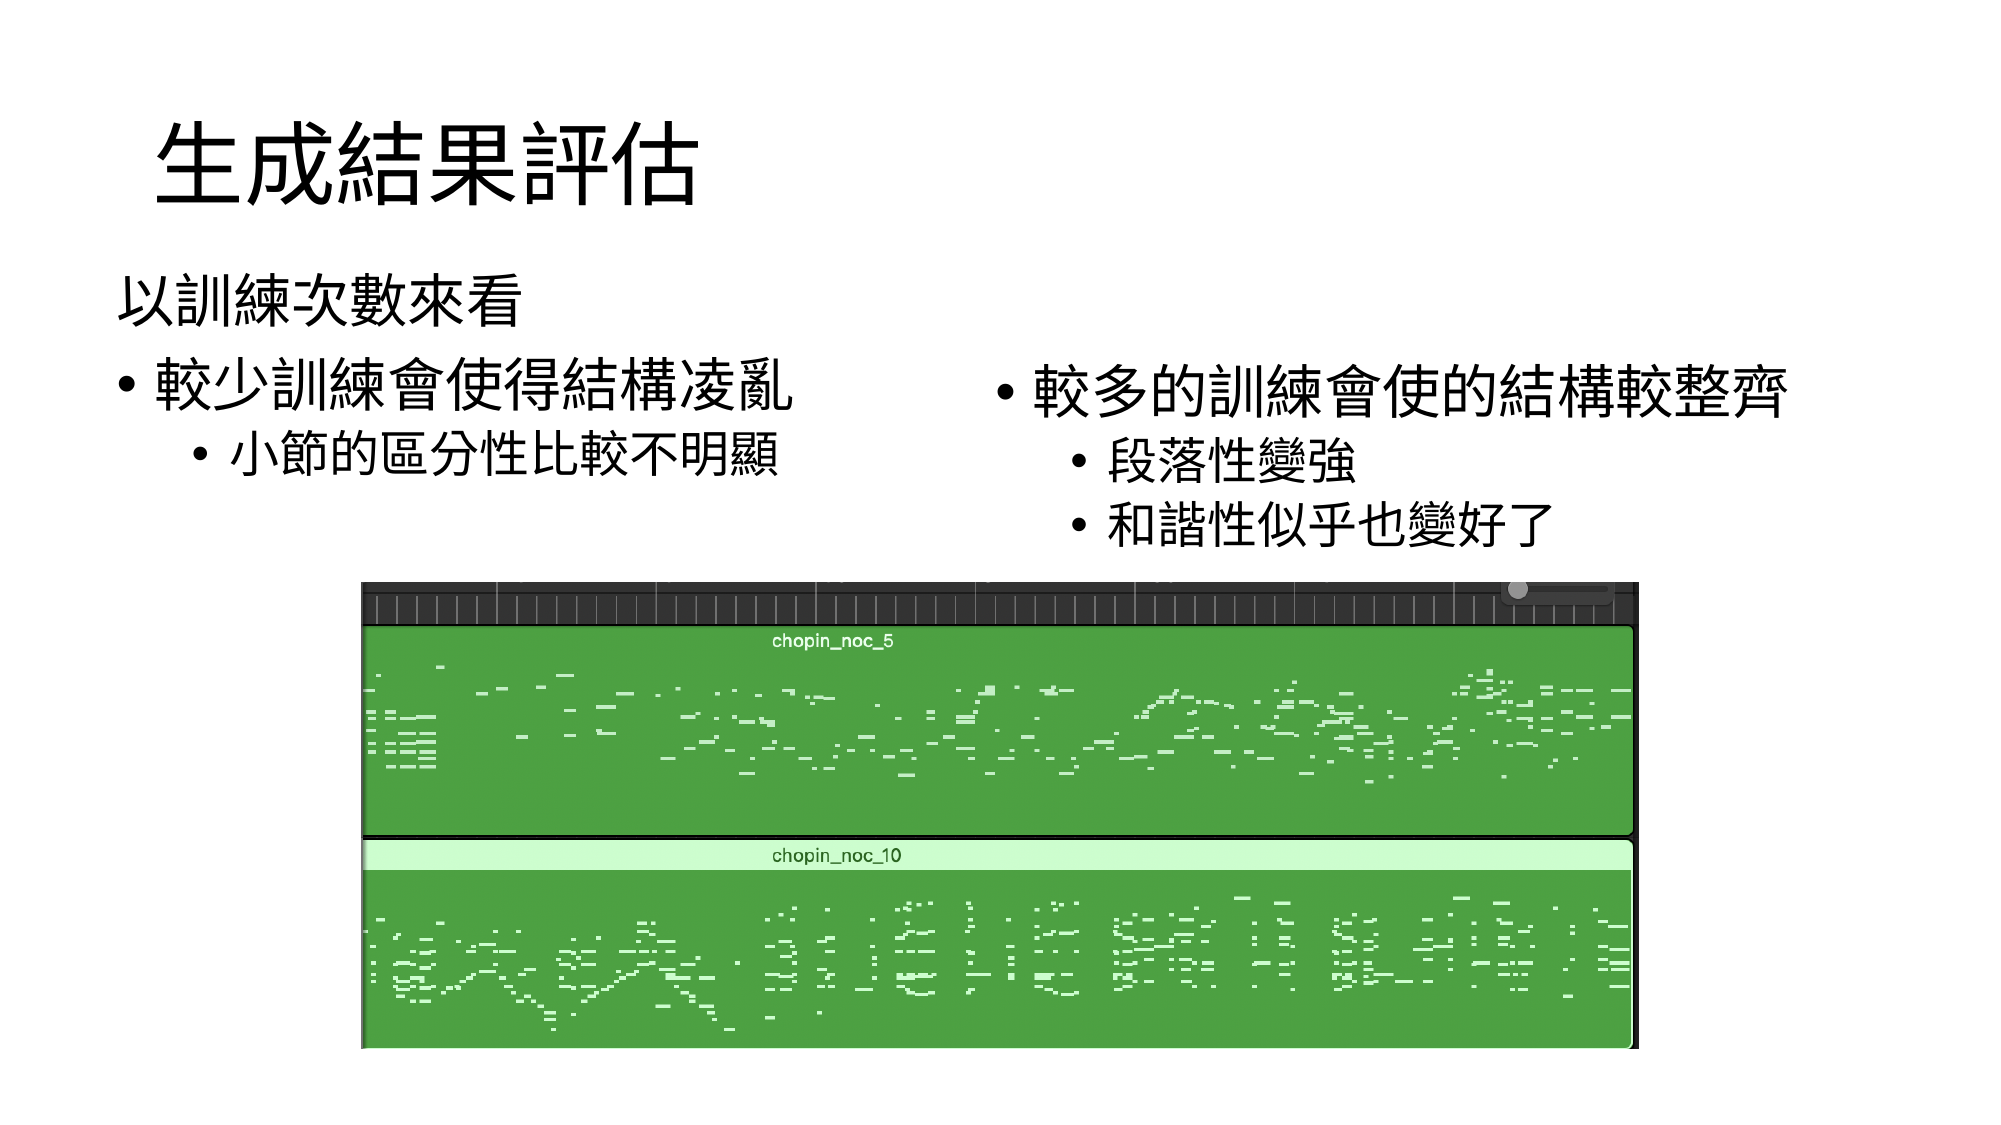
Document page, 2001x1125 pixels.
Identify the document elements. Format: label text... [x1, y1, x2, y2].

text_box 以訓練次數來看 較少訓練會使得結構凌亂 小節的區分性比較不明顯 [101, 264, 1020, 1065]
picture [361, 582, 1639, 1049]
title 生成結果評估 [137, 59, 1863, 264]
text_box 較多的訓練會使的結構較整齊 段落性變強 和諧性似乎也變好了 [980, 264, 1899, 577]
